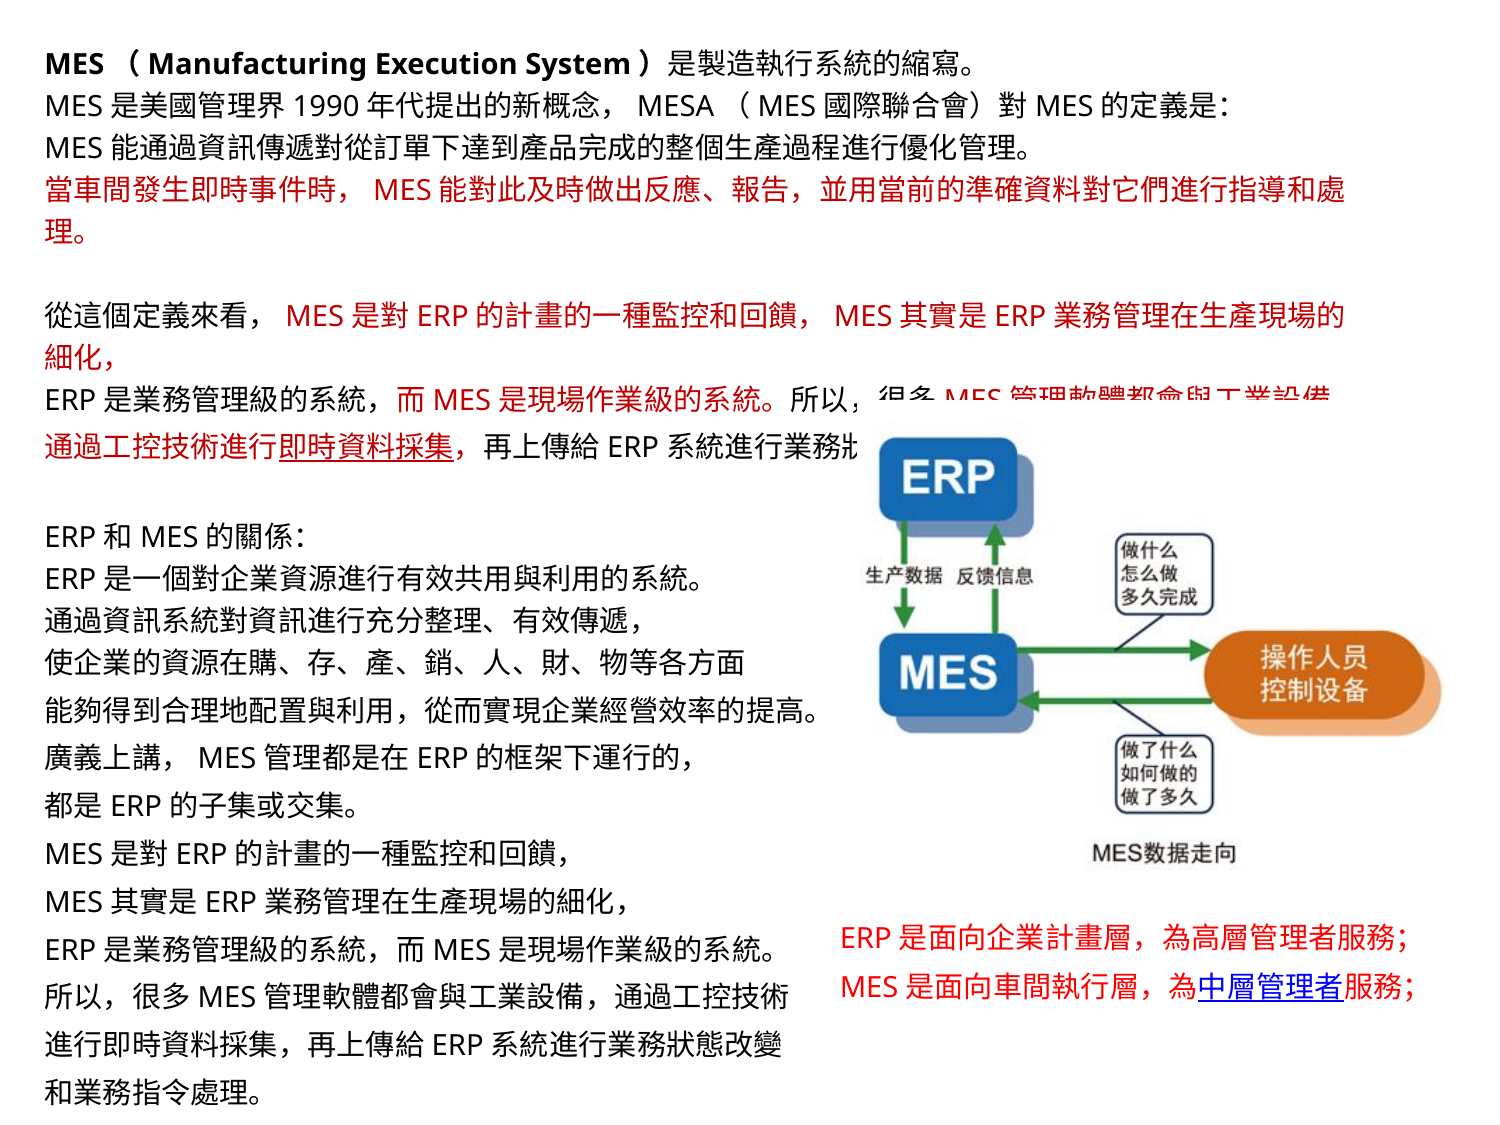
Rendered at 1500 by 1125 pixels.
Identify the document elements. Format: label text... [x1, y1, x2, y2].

list MES（Manufacturing Execution System）是製造執行系統的縮寫。 MES是美國管理界1990年代提出的新概念，MESA（MES國際聯合會）對MES的定義是： MES能通過資訊傳遞對從訂單下達到產品完成的整個生產過程進行優化管理。 當車間發生即時事件時，MES能對此及時做出反應、報告，並用當前的準確資料對它們進行指導和處理。 從這個定義來看，MES是對ERP的計畫的一種監控和回饋，MES其實是ERP業務管理在生產現場的細化， ERP是業務管理級的系統，而MES是現場作業級的系統。所以，很多MES管理軟體都會與工業設備， 通過工控技術進行即時資料採集，再上傳給ERP系統進行業務狀態改變和業務指令處理。 ERP和MES的關係： ERP是一個對企業資源進行有效共用與利用的系統。 通過資訊系統對資訊進行充分整理、有效傳遞， 使企業的資源在購、存、產、銷、人、財、物等各方面 能夠得到合理地配置與利用，從而實現企業經營效率的提高。 廣義上講，MES管理都是在ERP的框架下運行的， 都是ERP的子集或交集。 MES是對ERP的計畫的一種監控和回饋， MES其實是ERP業務管理在生產現場的細化， ERP是業務管理級的系統，而MES是現場作業級的系統。 所以，很多MES管理軟體都會與工業設備，通過工控技術 進行即時資料採集，再上傳給ERP系統進行業務狀態改變 和業務指令處理。 [29, 30, 1380, 1125]
text_box ERP是面向企業計畫層，為高層管理者服務； MES是面向車間執行層，為中層管理者服務； [824, 905, 1451, 1019]
picture [856, 400, 1446, 871]
